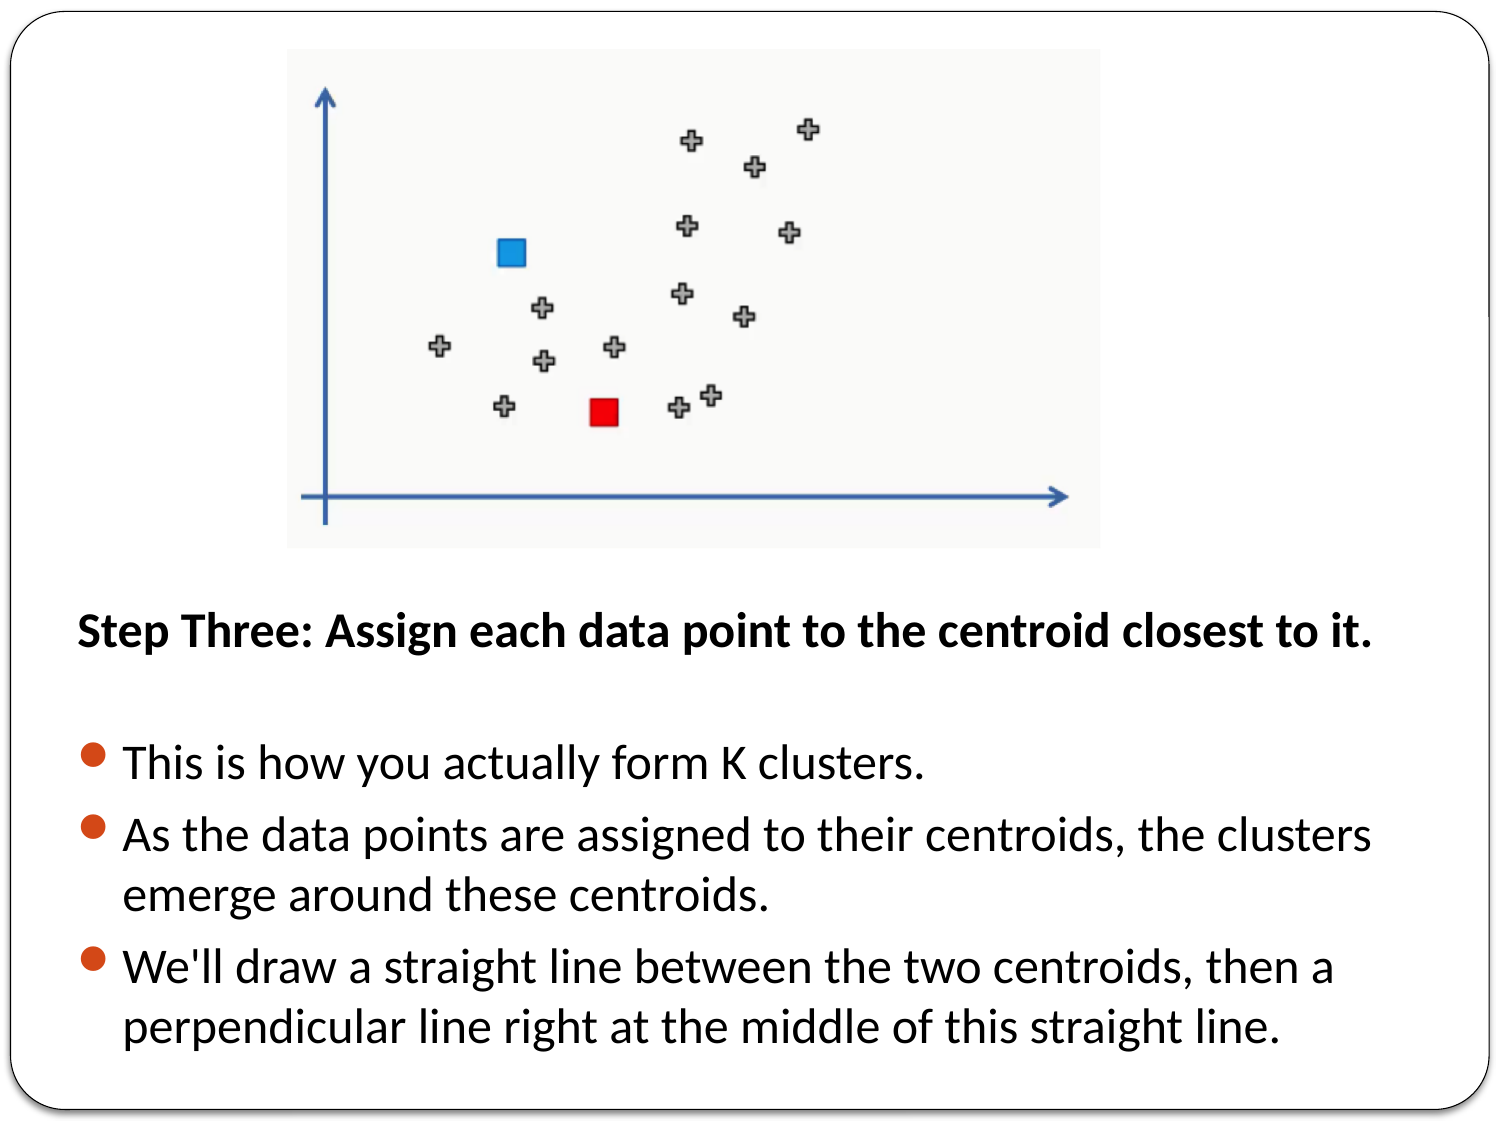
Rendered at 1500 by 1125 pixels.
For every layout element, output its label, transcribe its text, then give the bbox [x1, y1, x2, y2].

picture [287, 49, 1101, 550]
list Step Three: Assign each data point to the centroid closest to it. This is how you actually form K clusters. As the data points are assigned to their centroids, the clusters emerge around these centroids. We'll draw a straight line between the two centroids, then a perpendicular line right at the middle of this straight line. [62, 50, 1450, 1088]
